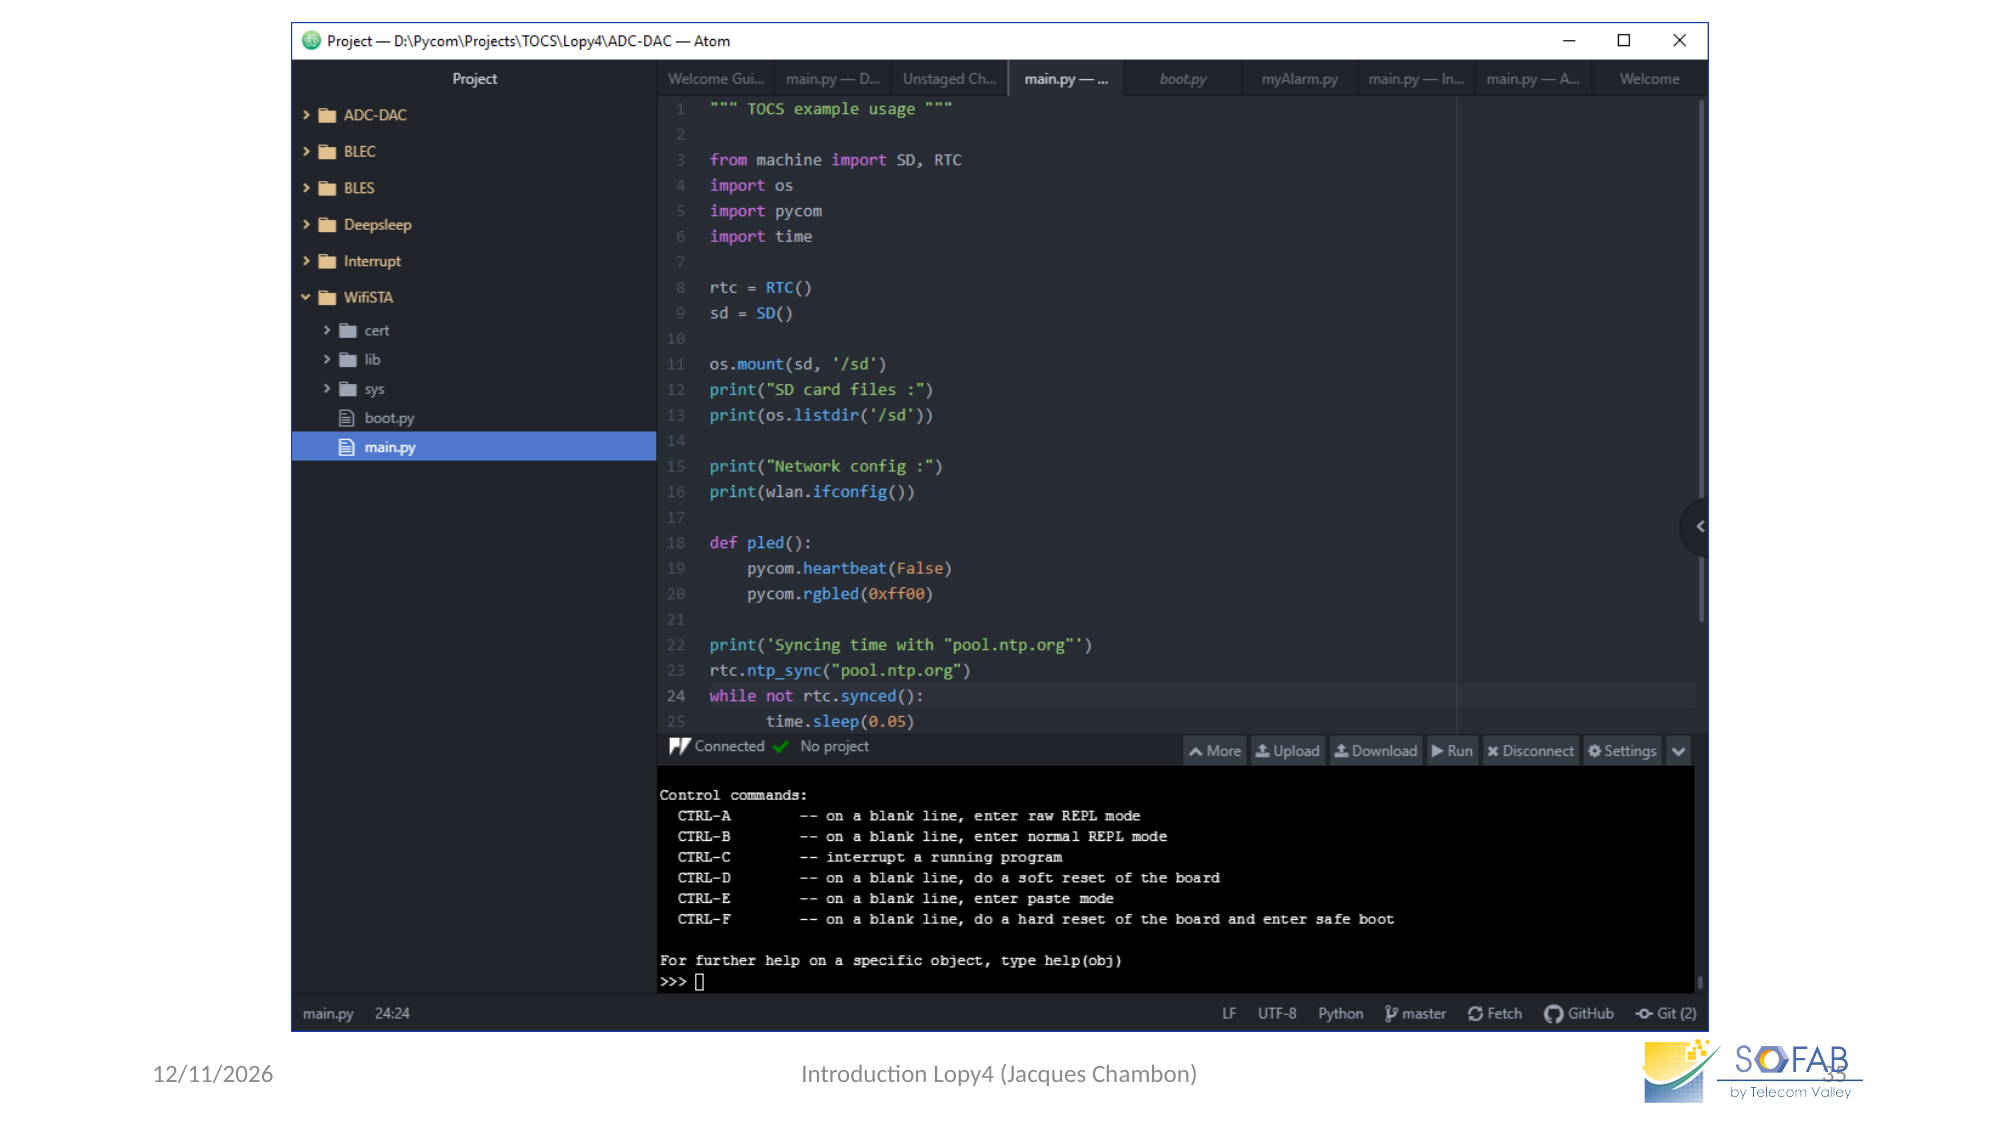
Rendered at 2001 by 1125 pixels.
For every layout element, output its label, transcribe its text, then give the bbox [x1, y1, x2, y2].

slide_number 35 [1412, 1042, 1863, 1103]
picture [290, 22, 1709, 1032]
footer Introduction Lopy4 (Jacques Chambon) [662, 1042, 1338, 1103]
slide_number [137, 1042, 588, 1103]
